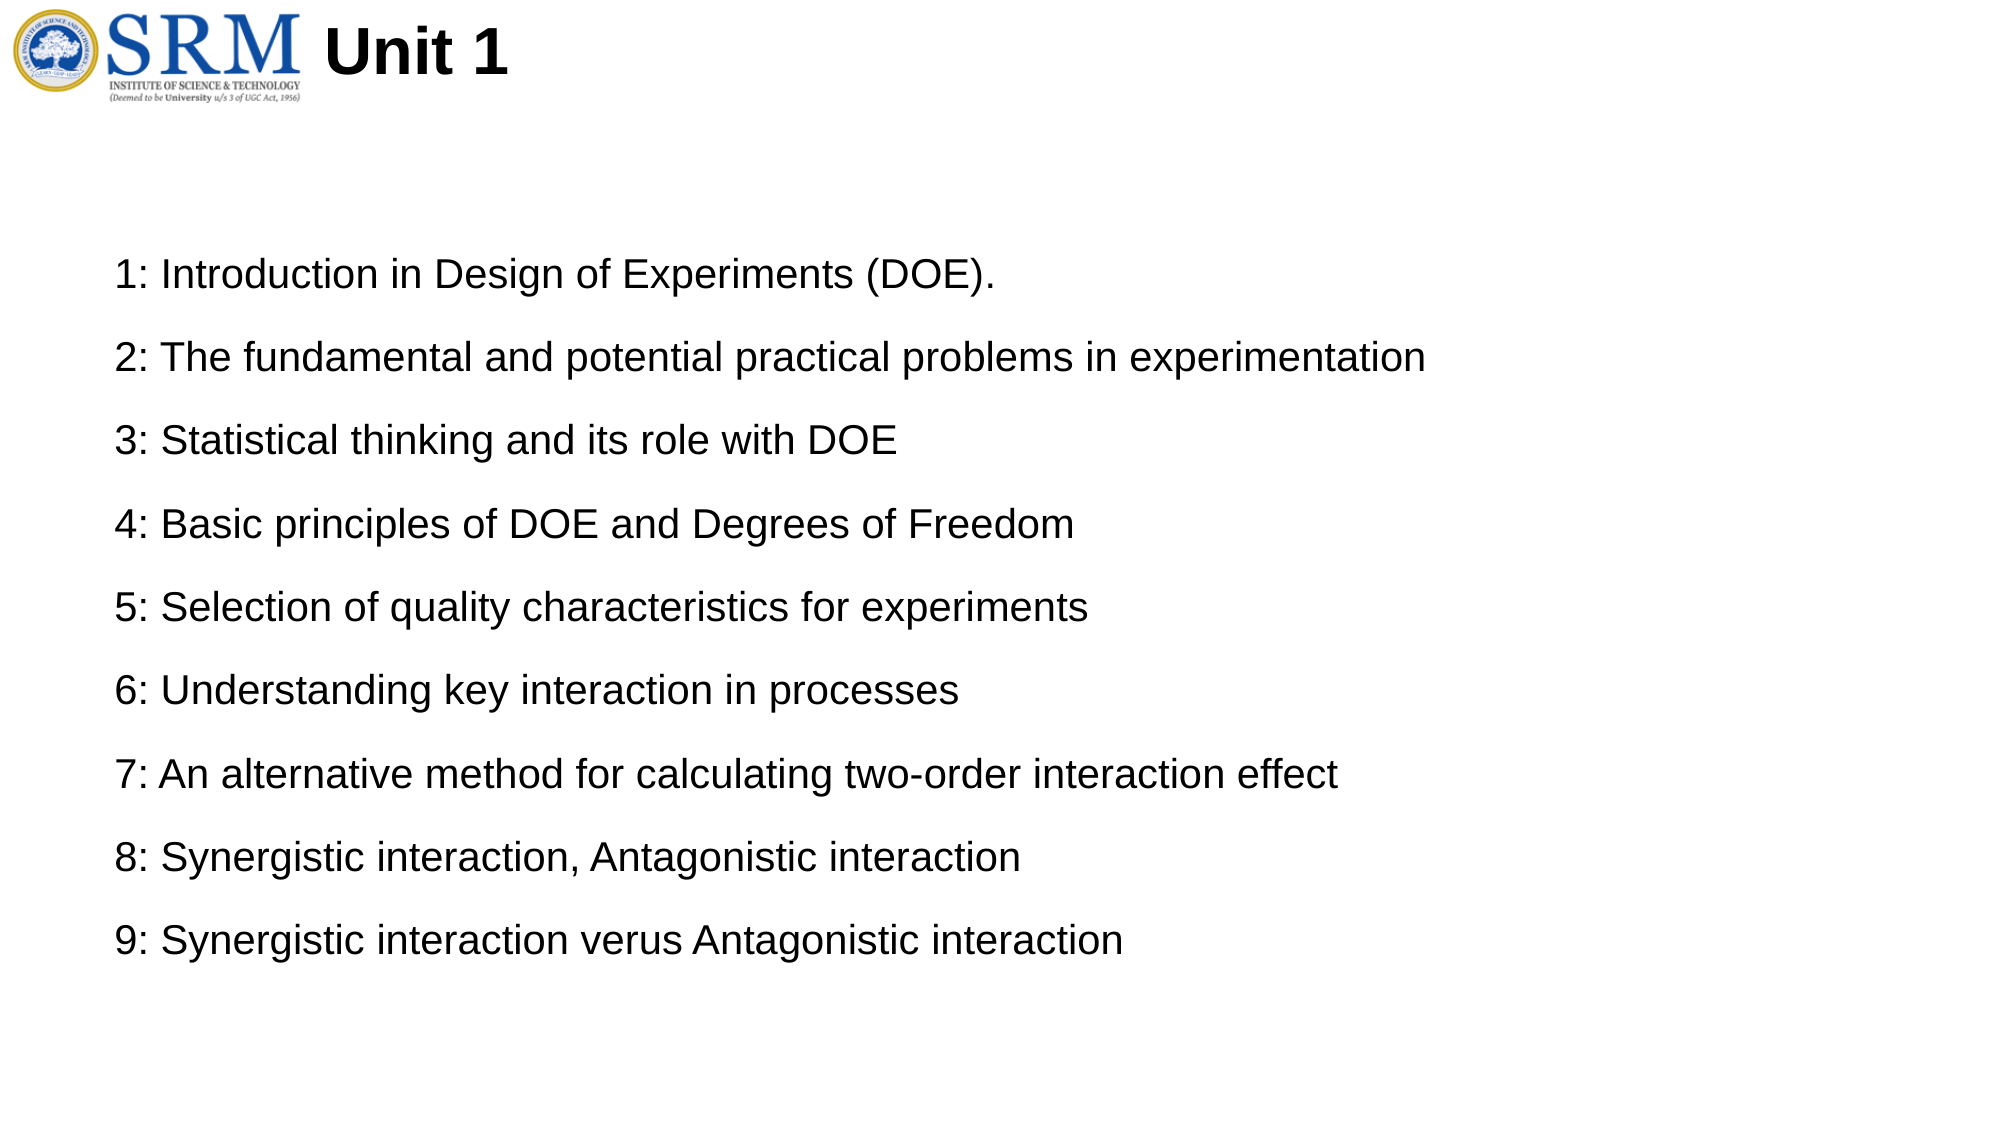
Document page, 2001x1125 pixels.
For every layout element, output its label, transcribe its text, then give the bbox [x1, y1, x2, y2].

title Unit 1 [309, 12, 2000, 83]
picture [1, 0, 309, 119]
list 1: Introduction in Design of Experiments (DOE). 2: The fundamental and potential practical problems in experimentation 3: Statistical thinking and its role with DOE 4: Basic principles of DOE and Degrees of Freedom 5: Selection of quality characteristics for experiments 6: Understanding key interaction in processes 7: An alternative method for calculating two-order interaction effect 8: Synergistic interaction, Antagonistic interaction 9: Synergistic interaction verus Antagonistic interaction [99, 214, 1900, 1000]
